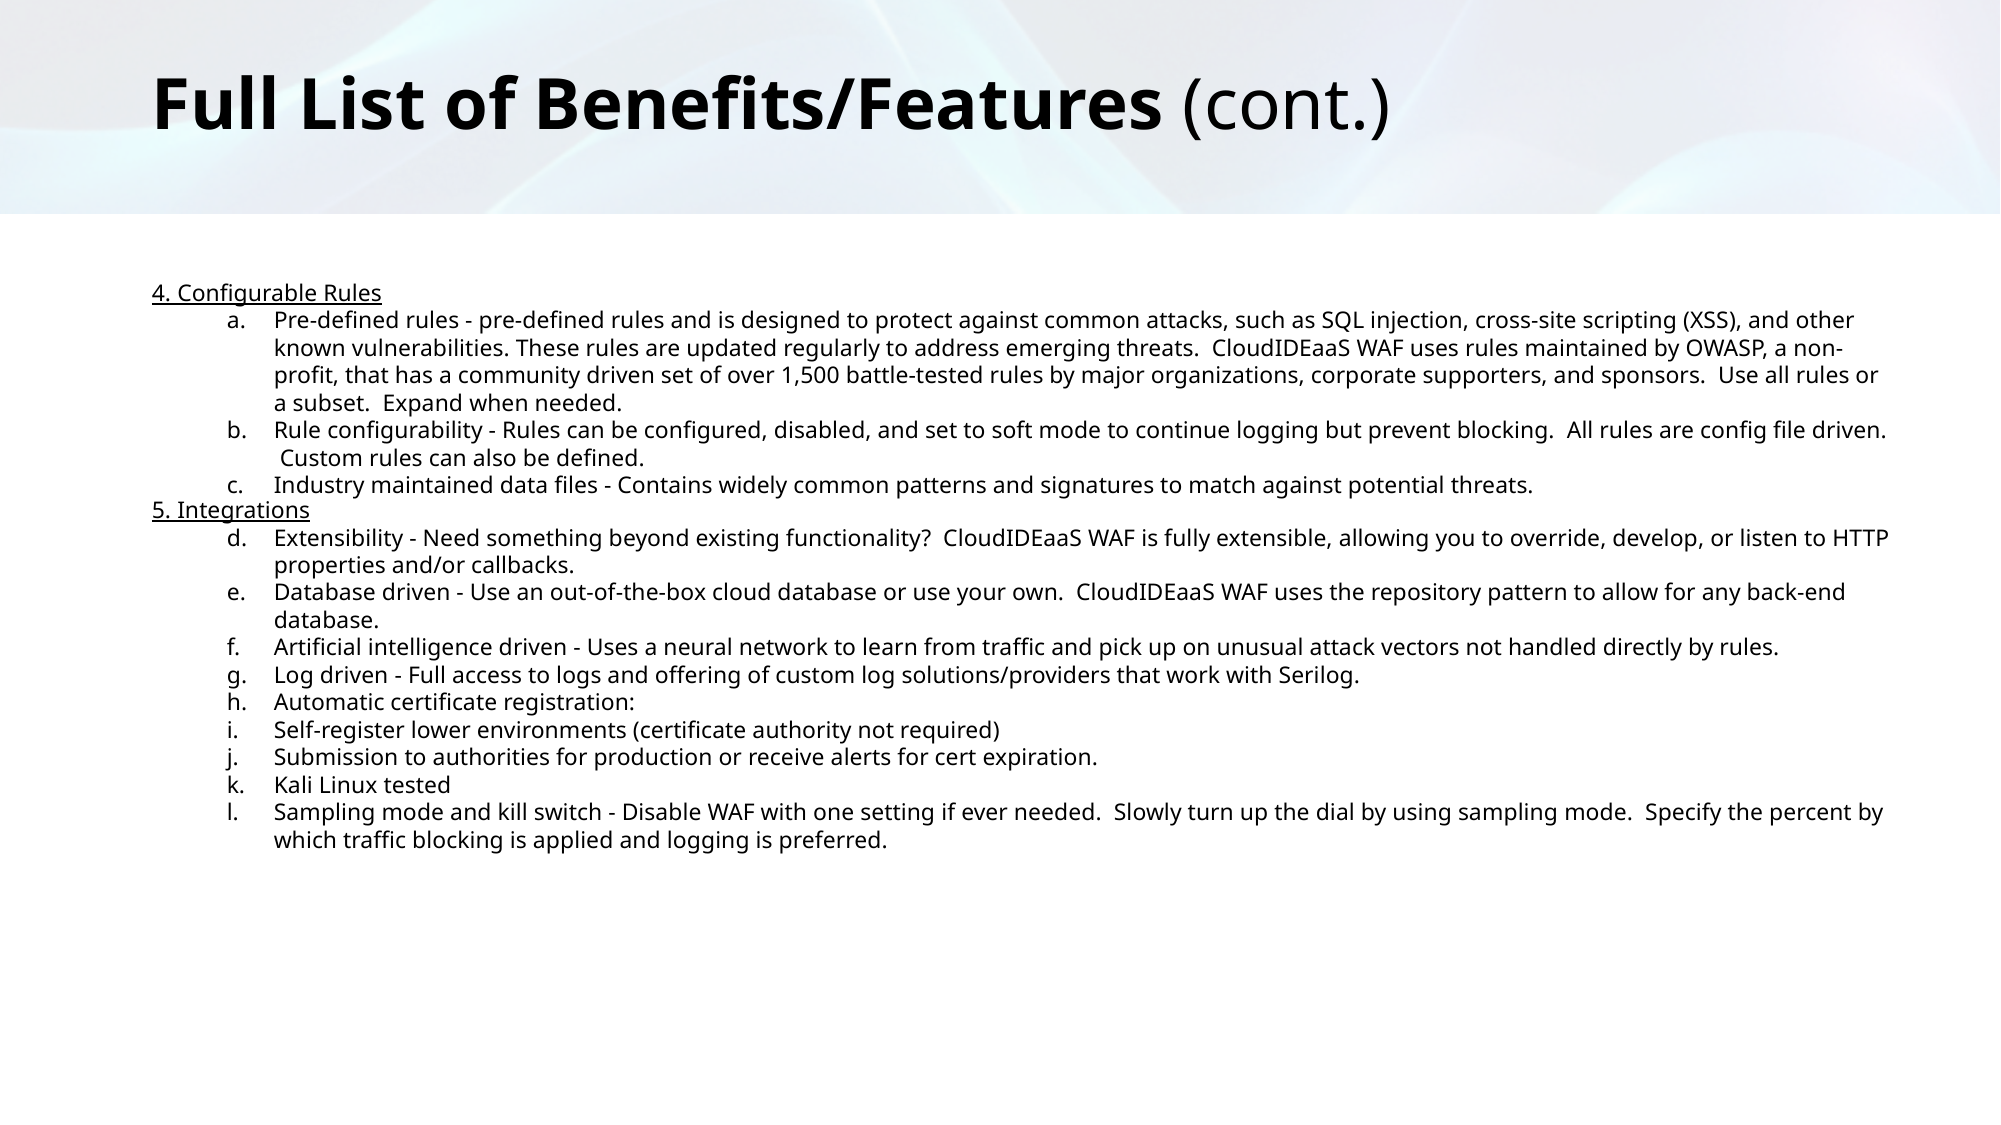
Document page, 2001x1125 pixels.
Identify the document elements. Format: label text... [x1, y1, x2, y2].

picture [0, 0, 2000, 214]
text_box 4. Configurable Rules Pre-defined rules - pre-defined rules and is designed to protect against common attacks, such as SQL injection, cross-site scripting (XSS), and other known vulnerabilities. These rules are updated regularly to address emerging threats. CloudIDEaaS WAF uses rules maintained by OWASP, a non-profit, that has a community driven set of over 1,500 battle-tested rules by major organizations, corporate supporters, and sponsors. Use all rules or a subset. Expand when needed. Rule configurability - Rules can be configured, disabled, and set to soft mode to continue logging but prevent blocking. All rules are config file driven. Custom rules can also be defined. Industry maintained data files - Contains widely common patterns and signatures to match against potential threats. 5. Integrations Extensibility - Need something beyond existing functionality? CloudIDEaaS WAF is fully extensible, allowing you to override, develop, or listen to HTTP properties and/or callbacks. Database driven - Use an out-of-the-box cloud database or use your own. CloudIDEaaS WAF uses the repository pattern to allow for any back-end database. Artificial intelligence driven - Uses a neural network to learn from traffic and pick up on unusual attack vectors not handled directly by rules. Log driven - Full access to logs and offering of custom log solutions/providers that work with Serilog. Automatic certificate registration: Self-register lower environments (certificate authority not required) Submission to authorities for production or receive alerts for cert expiration. Kali Linux tested Sampling mode and kill switch - Disable WAF with one setting if ever needed. Slowly turn up the dial by using sampling mode. Specify the percent by which traffic blocking is applied and logging is preferred. [137, 214, 1909, 1032]
